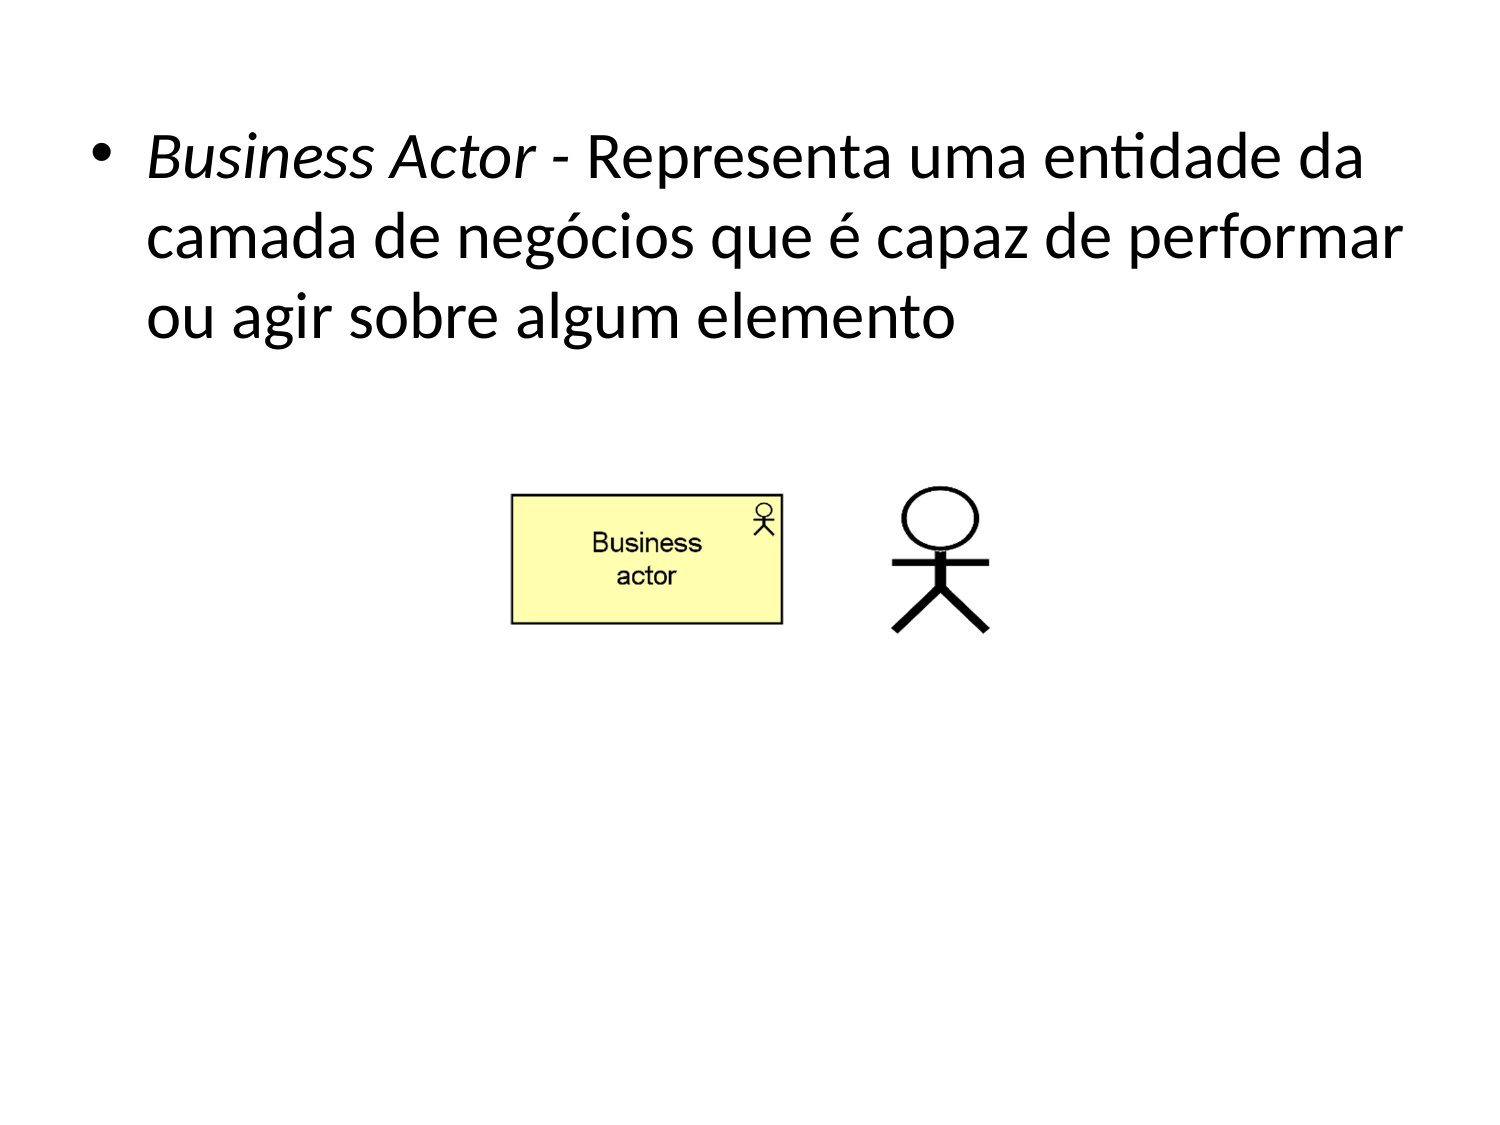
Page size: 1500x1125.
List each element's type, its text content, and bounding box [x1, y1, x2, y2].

picture [510, 484, 990, 641]
list Business Actor - Representa uma entidade da camada de negócios que é capaz de performar ou agir sobre algum elemento [75, 104, 1425, 1005]
